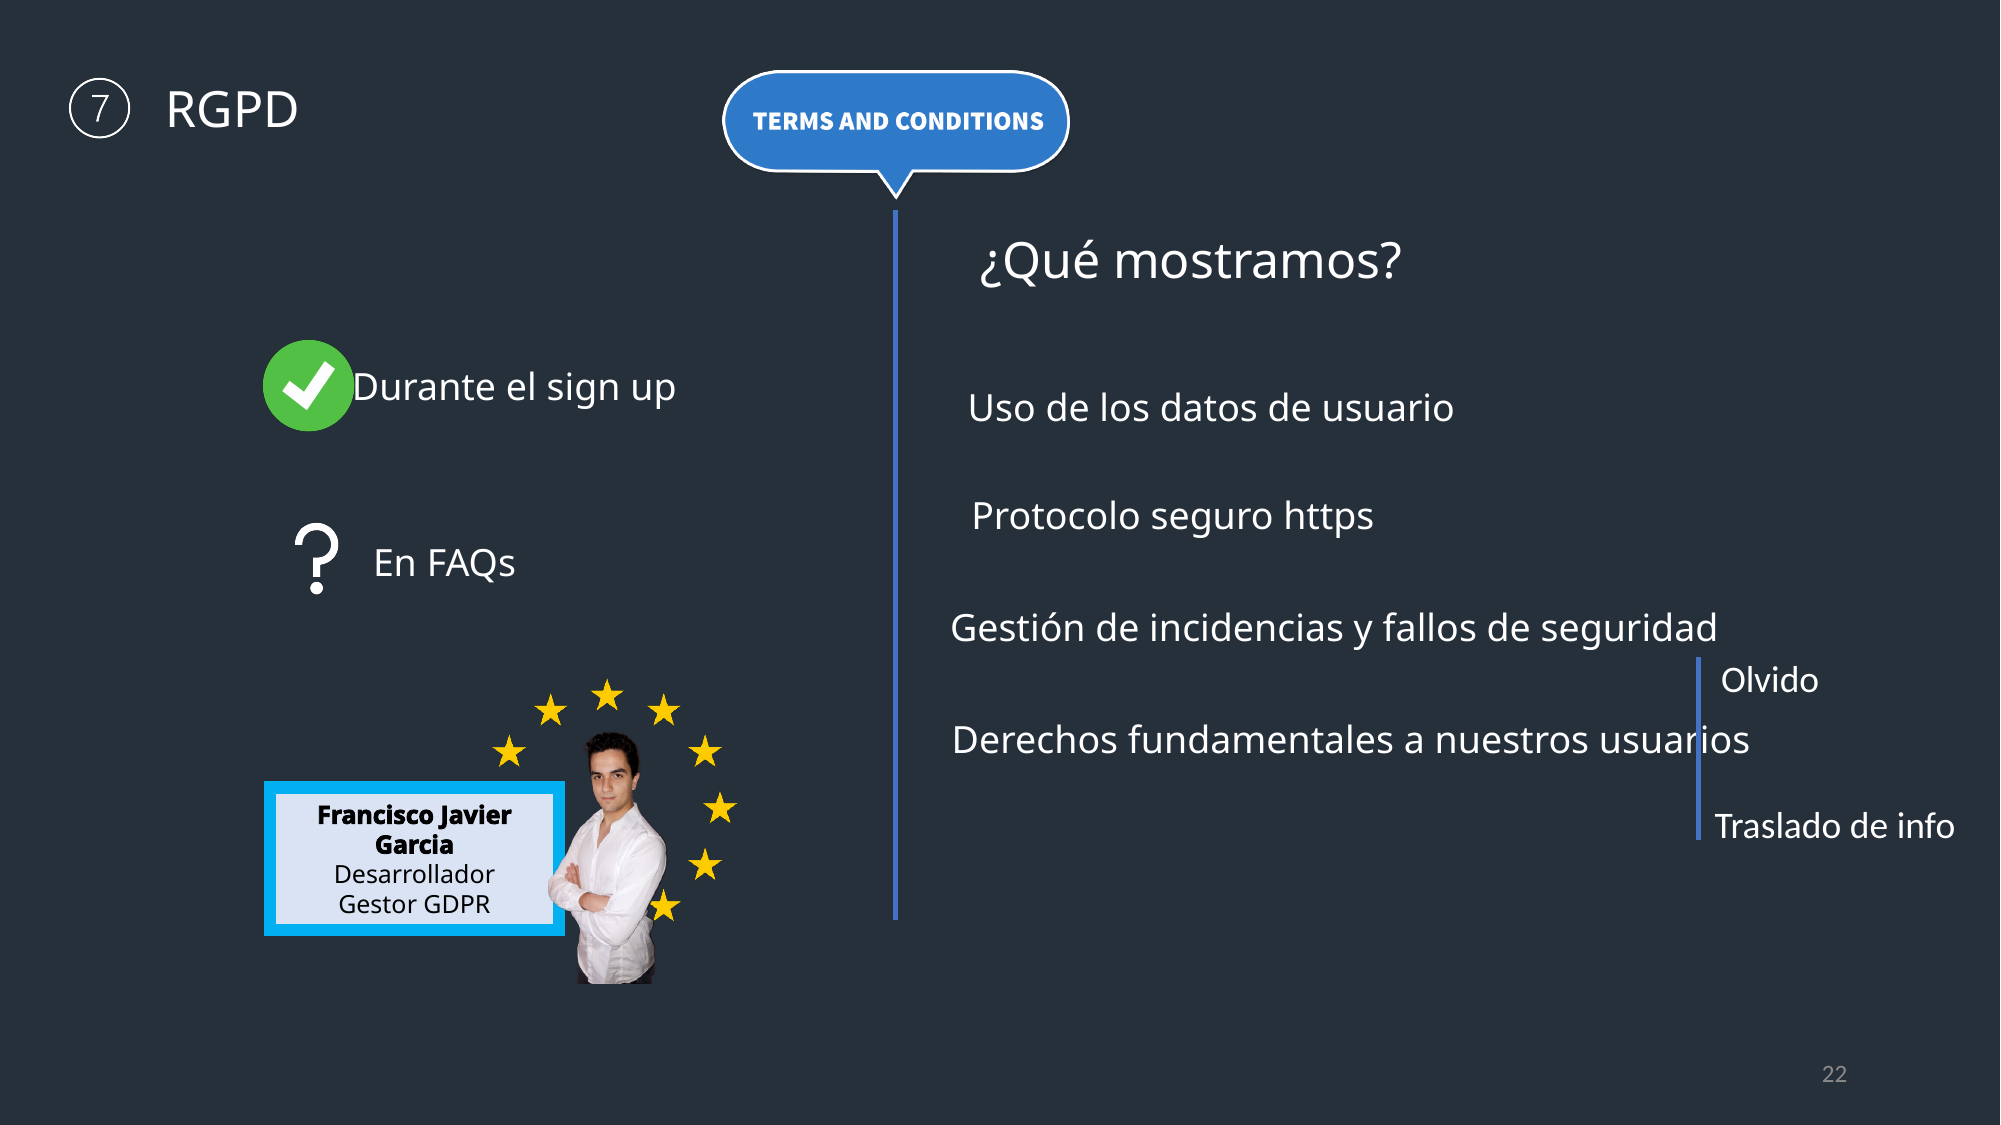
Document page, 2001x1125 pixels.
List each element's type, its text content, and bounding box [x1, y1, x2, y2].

text_box ¿Qué mostramos? [965, 221, 1418, 296]
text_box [380, 677, 826, 1019]
slide_number 21 [1412, 1042, 1863, 1103]
text_box Gestión de incidencias y fallos de seguridad [935, 596, 1734, 657]
text_box Francisco Javier Garcia Desarrollador Gestor GDPR [269, 786, 380, 931]
text_box Derechos fundamentales a nuestros usuarios [1701, 708, 1766, 768]
text_box En FAQs [363, 532, 531, 592]
text_box RGPD [150, 70, 498, 145]
picture [270, 512, 363, 605]
text_box Traslado de info [1699, 793, 1971, 854]
picture [722, 70, 1070, 200]
text_box Protocolo seguro https [956, 484, 1390, 544]
picture [262, 339, 355, 432]
text_box Olvido [1706, 647, 1835, 708]
text_box Durante el sign up [355, 355, 692, 416]
text_box Derechos fundamentales a nuestros usuarios [936, 708, 1696, 768]
text_box Uso de los datos de usuario [952, 376, 1471, 437]
picture [61, 70, 138, 146]
picture [534, 672, 686, 984]
